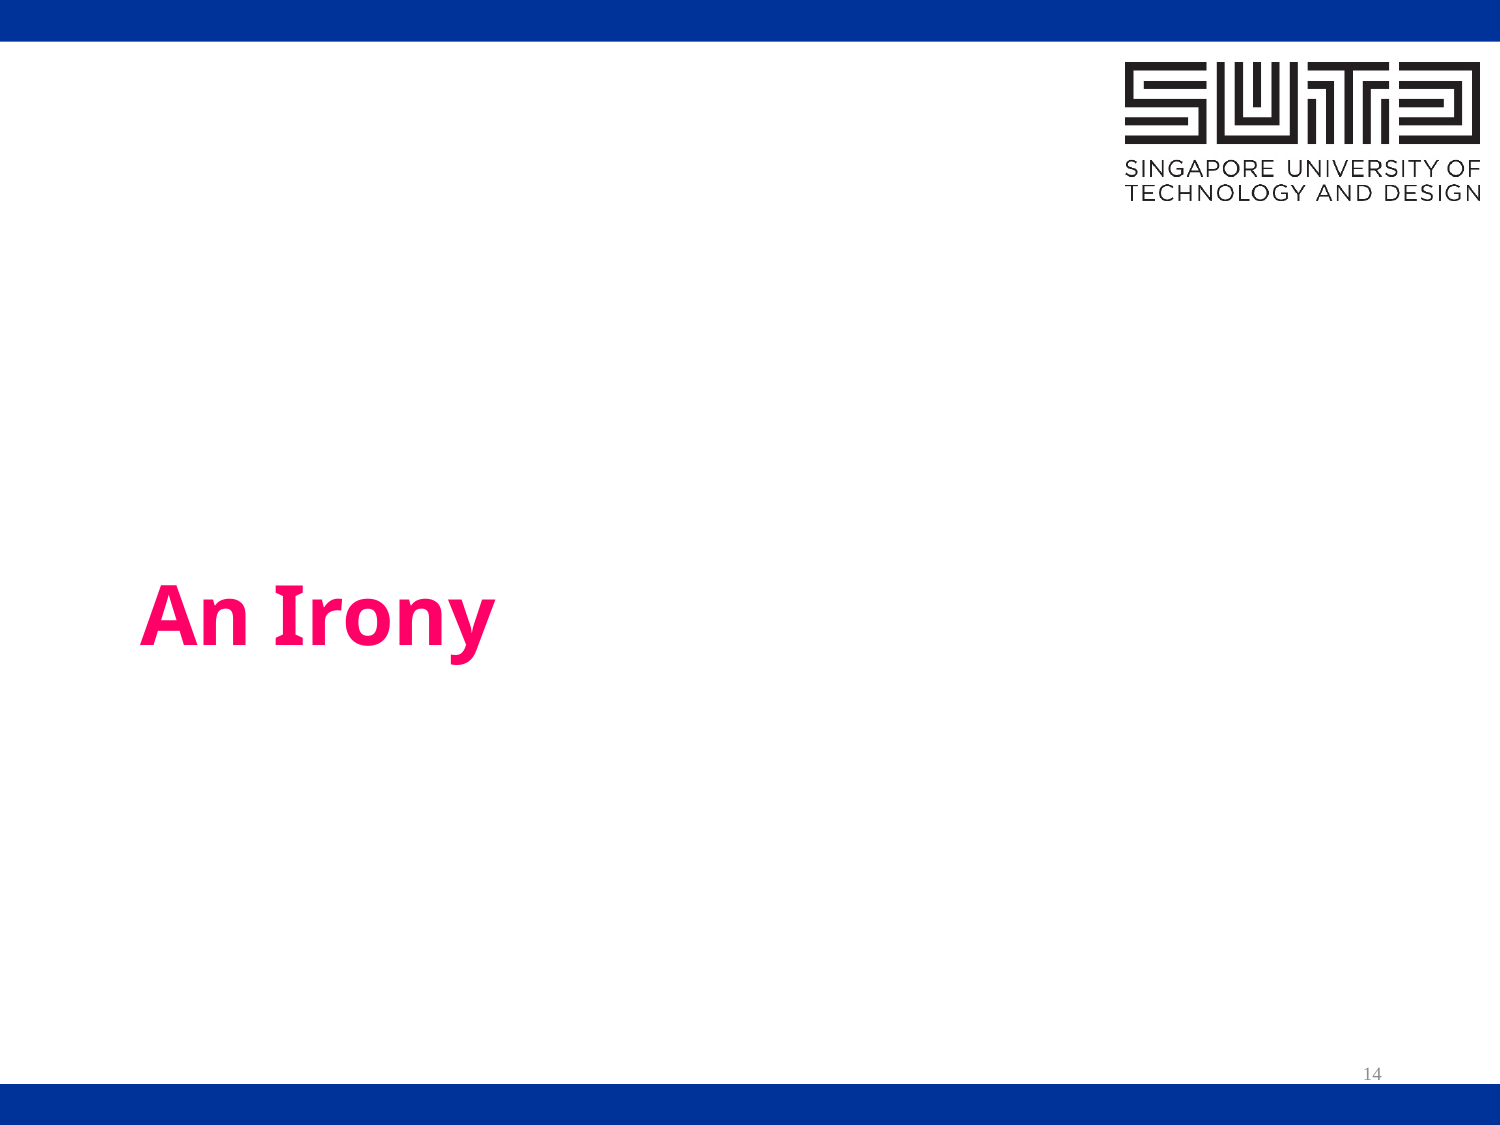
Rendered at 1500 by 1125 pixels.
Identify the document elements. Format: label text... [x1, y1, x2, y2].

slide_number 14 [1059, 1042, 1397, 1103]
picture [1124, 62, 1480, 201]
title An Irony [125, 525, 1195, 713]
